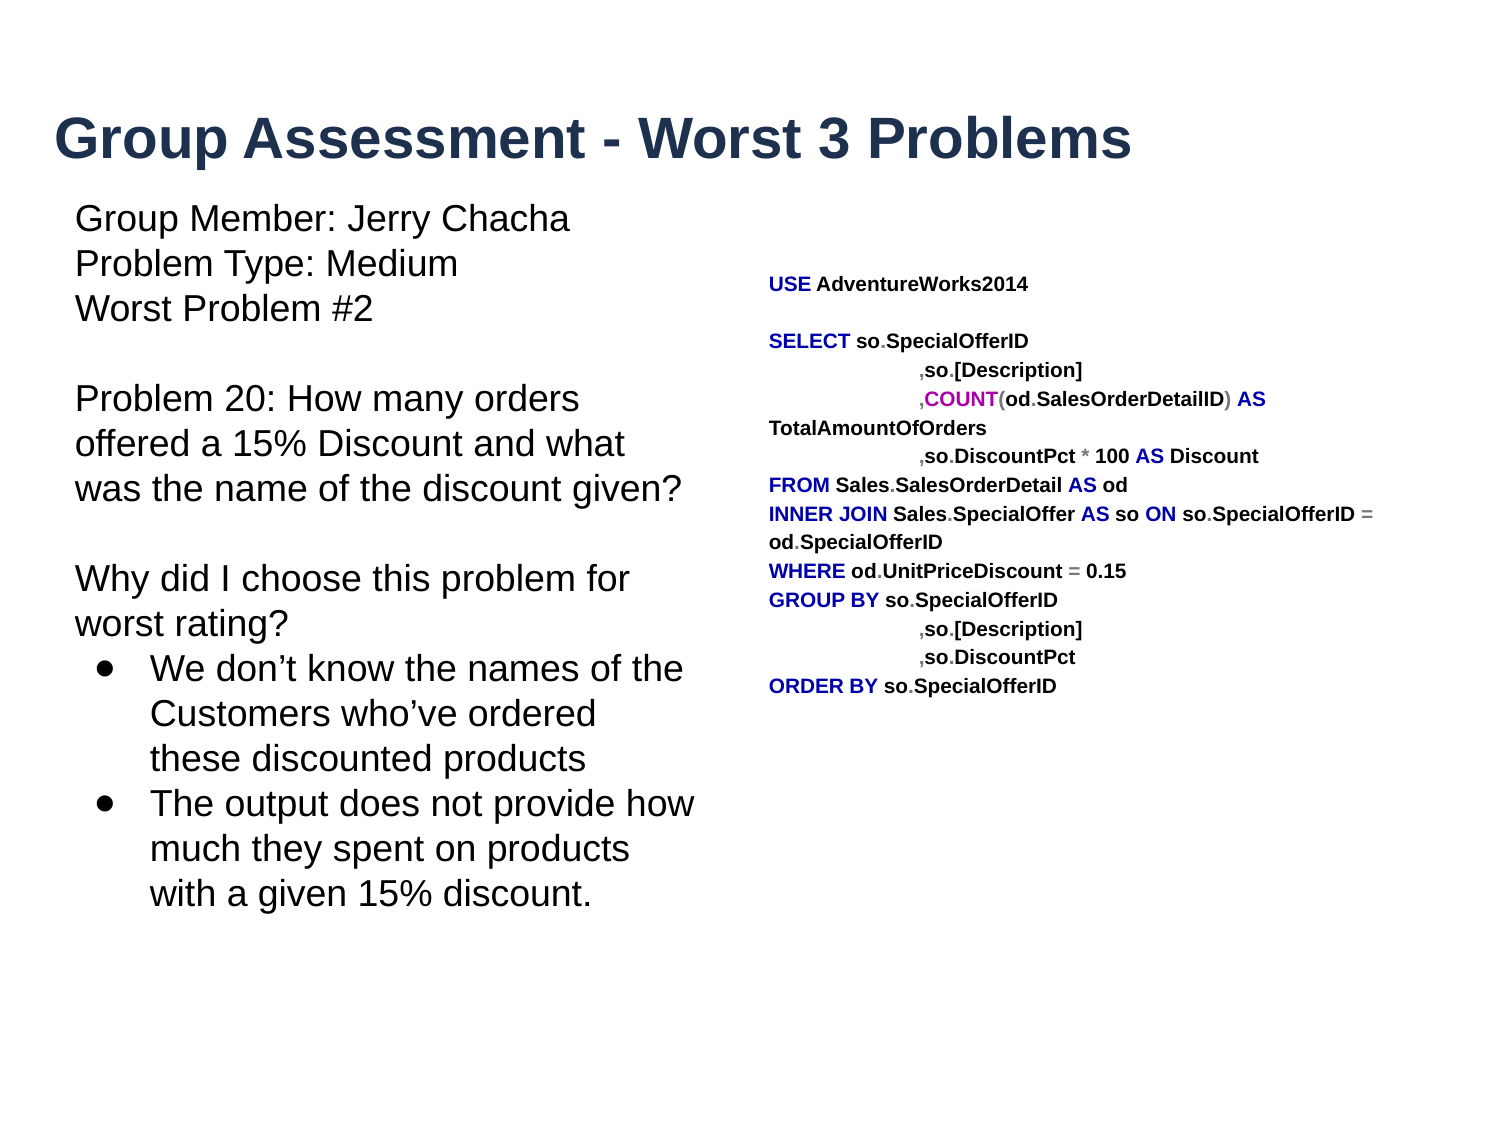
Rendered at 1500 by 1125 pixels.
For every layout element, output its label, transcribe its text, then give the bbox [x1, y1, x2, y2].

title Group Assessment - Worst 3 Problems [39, 18, 1463, 253]
text_box Group Member: Jerry Chacha Problem Type: Medium Worst Problem #2 Problem 20: How many orders offered a 15% Discount and what was the name of the discount given? Why did I choose this problem for worst rating? We don’t know the names of the Customers who’ve ordered these discounted products The output does not provide how much they spent on products with a given 15% discount. [59, 186, 712, 1058]
text_box USE AdventureWorks2014 SELECT so.SpecialOfferID ,so.[Description] ,COUNT(od.SalesOrderDetailID) AS TotalAmountOfOrders ,so.DiscountPct * 100 AS Discount FROM Sales.SalesOrderDetail AS od INNER JOIN Sales.SpecialOffer AS so ON so.SpecialOfferID = od.SpecialOfferID WHERE od.UnitPriceDiscount = 0.15 GROUP BY so.SpecialOfferID ,so.[Description] ,so.DiscountPct ORDER BY so.SpecialOfferID [753, 252, 1421, 1058]
